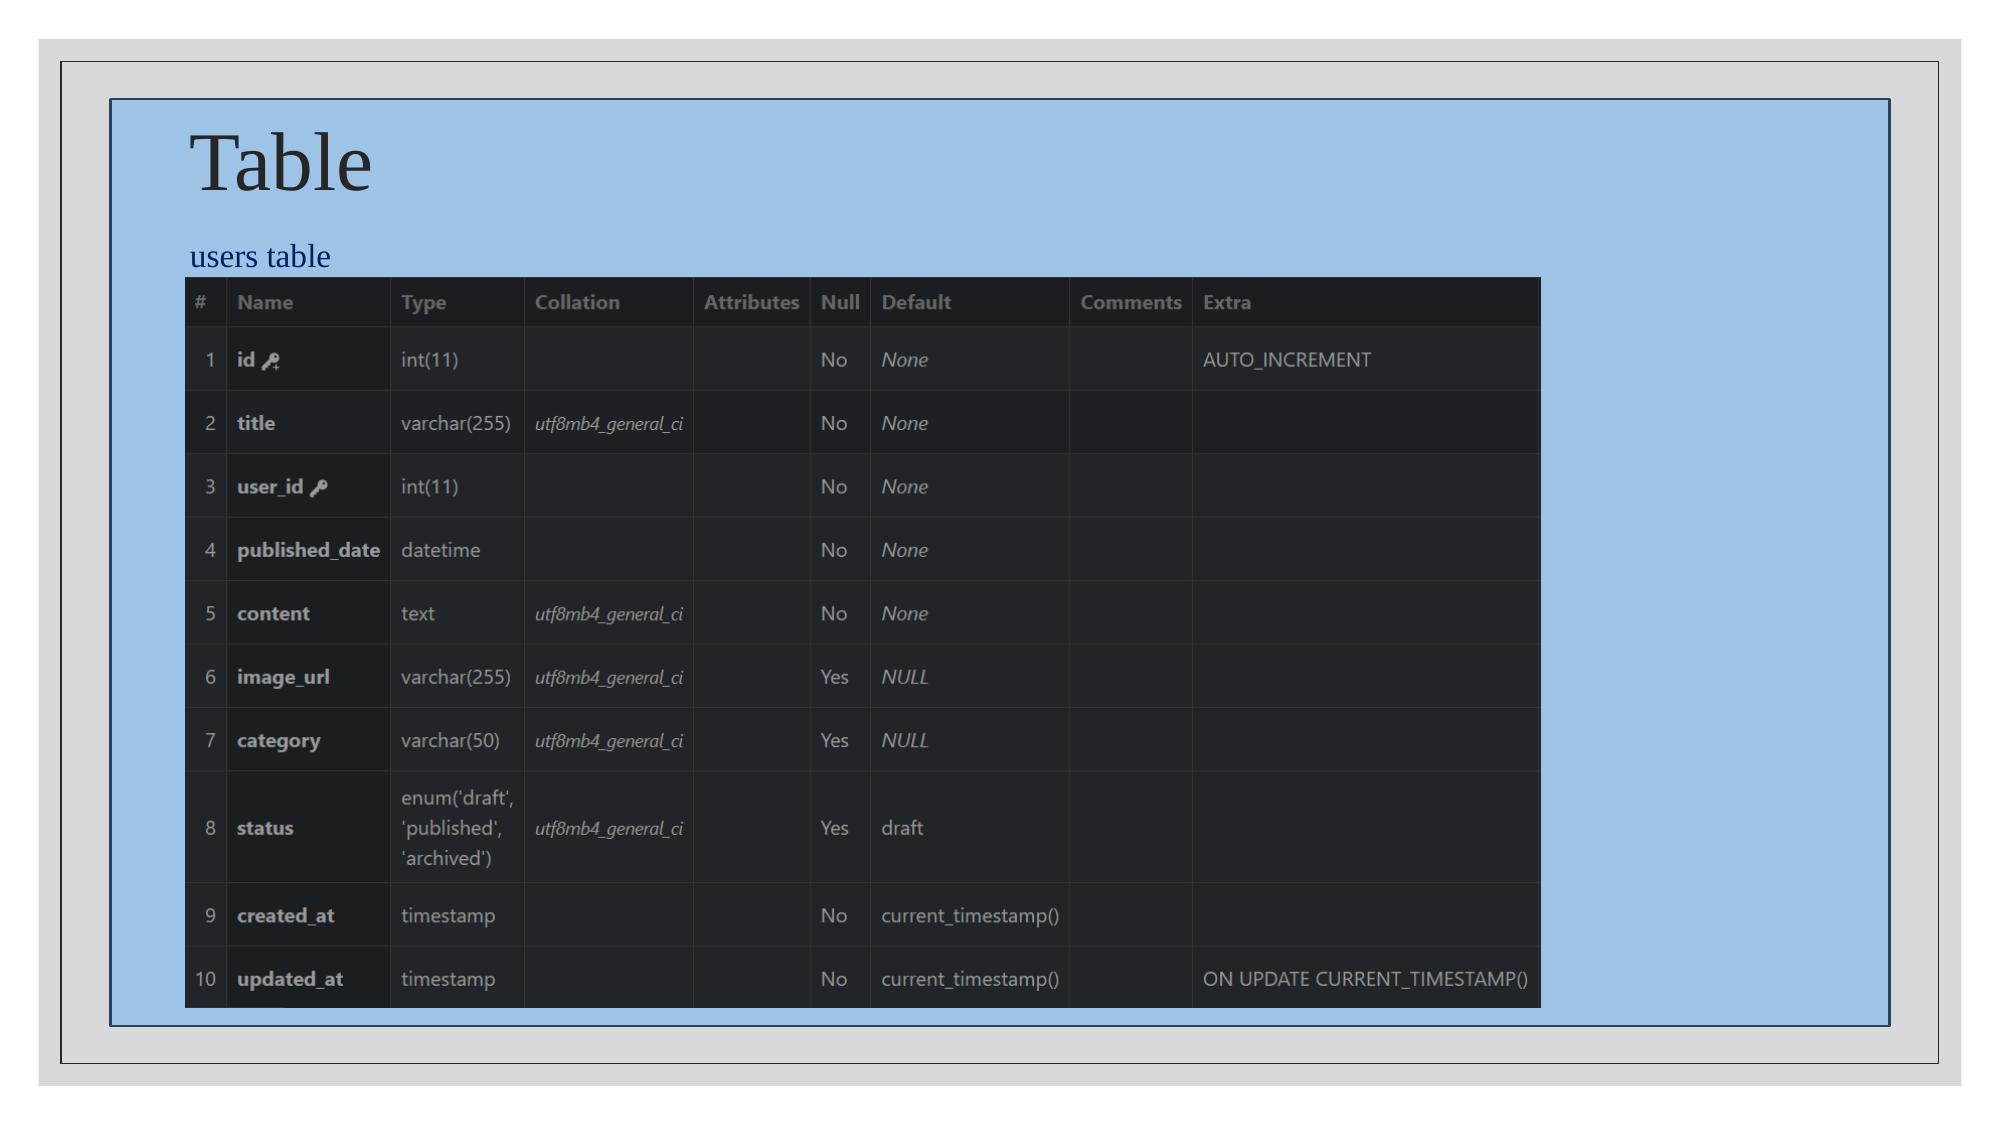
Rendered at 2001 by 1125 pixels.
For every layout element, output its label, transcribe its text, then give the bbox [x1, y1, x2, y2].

picture [185, 277, 1541, 1008]
list users table [174, 222, 1825, 977]
text_box [109, 98, 1891, 1027]
title Table [174, 105, 1825, 222]
